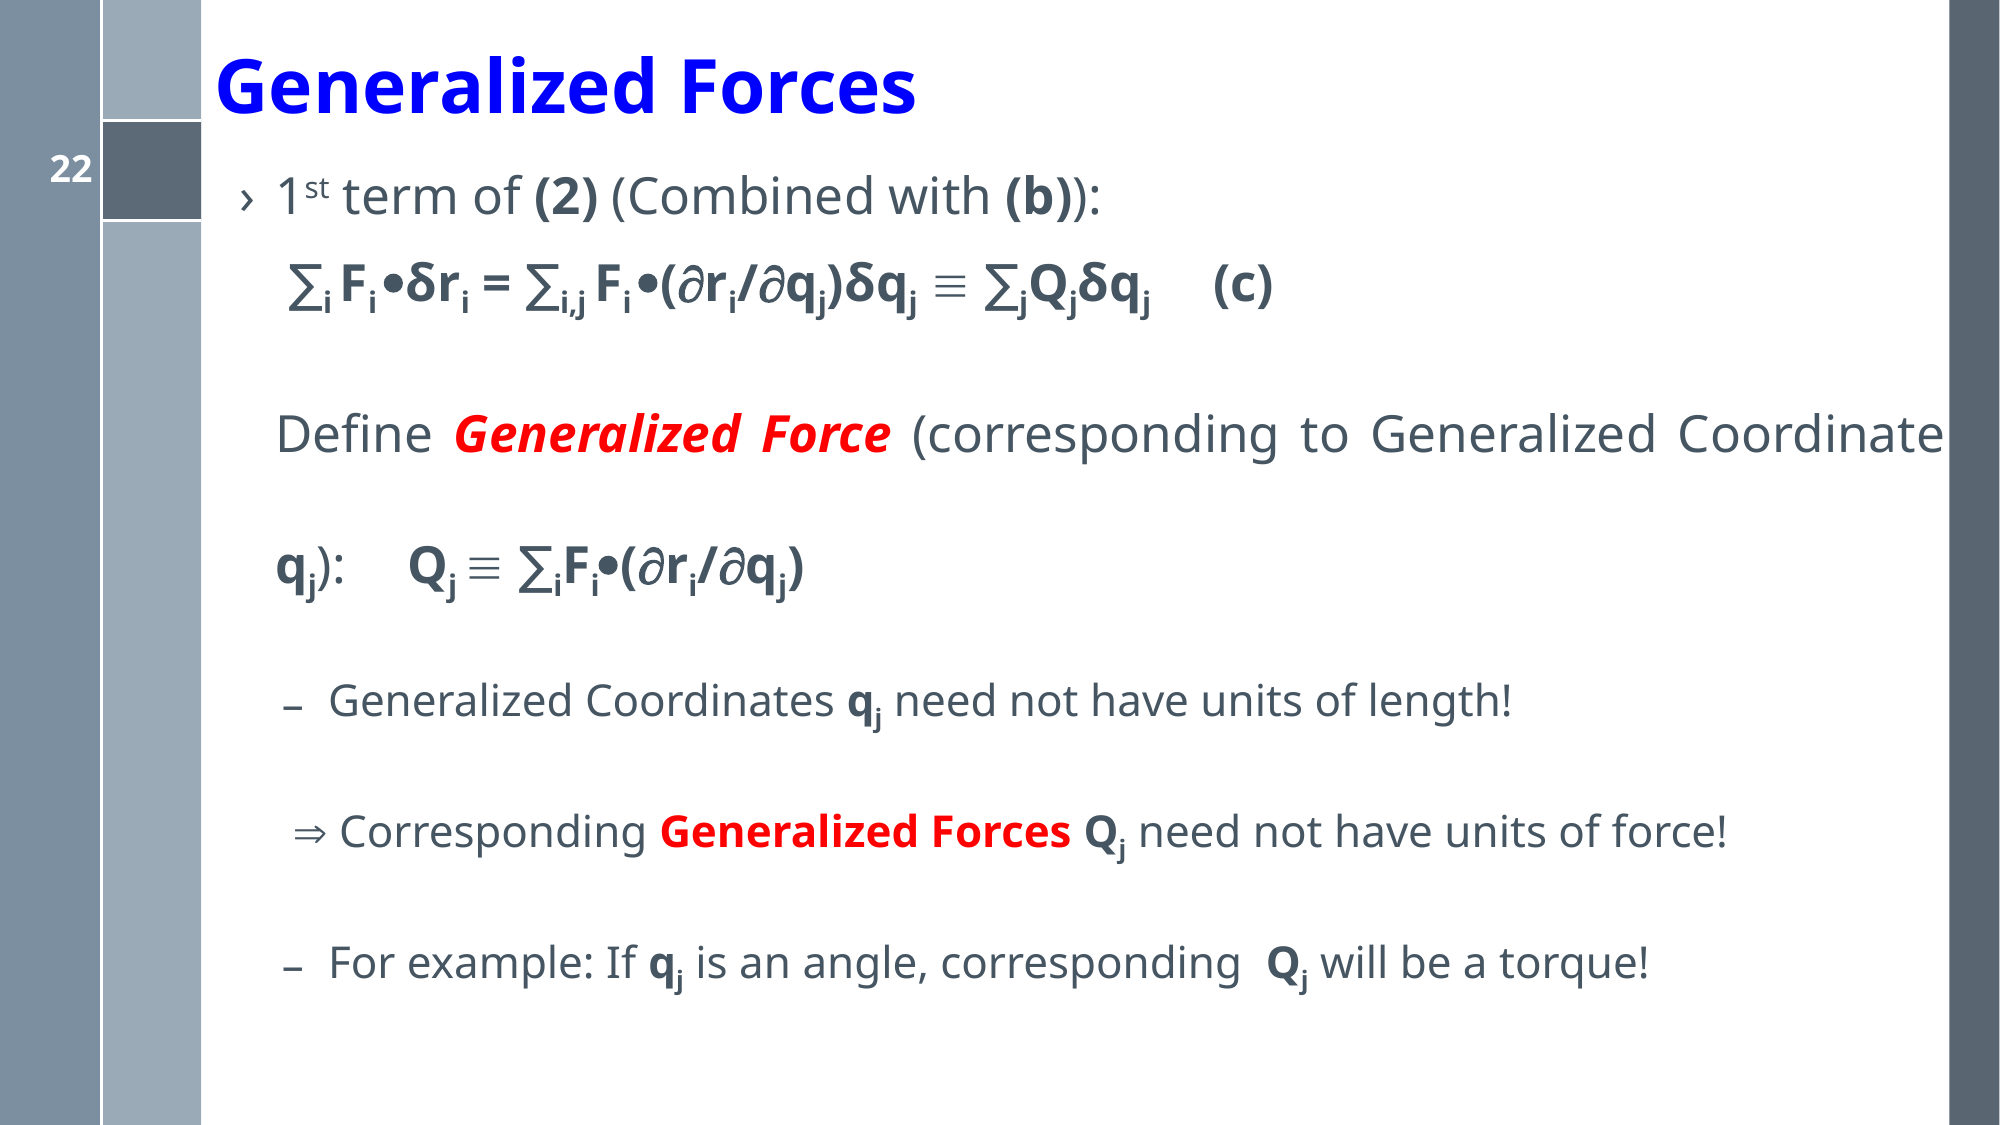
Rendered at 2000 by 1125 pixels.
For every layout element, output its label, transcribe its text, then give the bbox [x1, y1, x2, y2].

list 1st term of (2) (Combined with (b)): ∑i Fi δri = ∑i,j Fi (ri/qj)δqj  ∑jQjδqj (c) Define Generalized Force (corresponding to Generalized Coordinate qj): Qj  ∑iFi(ri/qj) Generalized Coordinates qj need not have units of length!  Corresponding Generalized Forces Qj need not have units of force! For example: If qj is an angle, corresponding Qj will be a torque! [224, 162, 1962, 1010]
title Generalized Forces [199, 0, 1900, 138]
